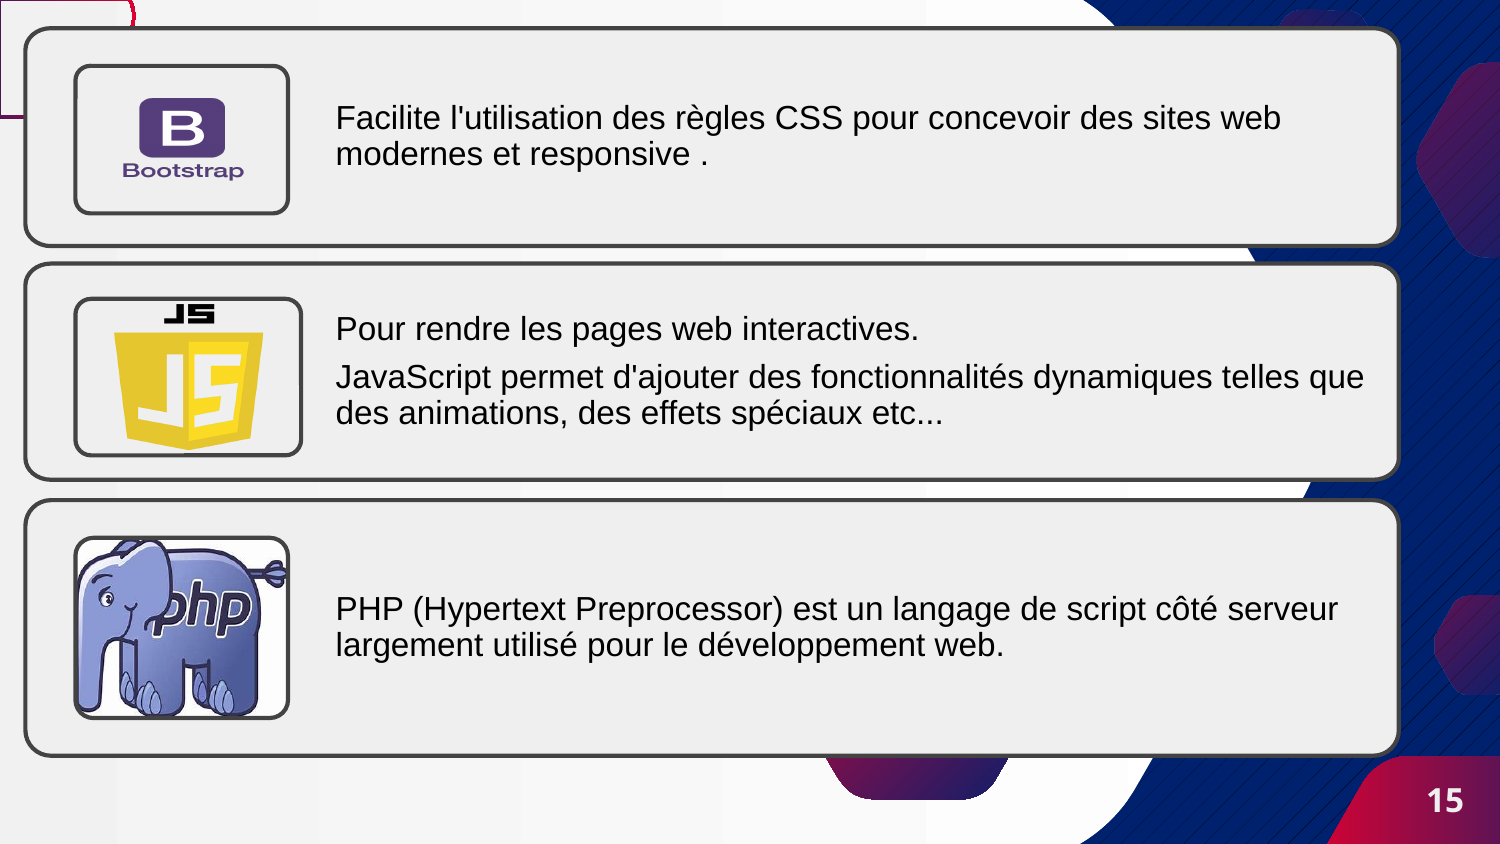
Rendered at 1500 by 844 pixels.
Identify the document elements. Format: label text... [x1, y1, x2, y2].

text_box [826, 758, 1008, 800]
slide_number 15 [1389, 755, 1500, 844]
text_box Pour rendre les pages web interactives. JavaScript permet d'ajouter des fonctionnalités dynamiques telles que des animations, des effets spéciaux etc... [23, 261, 1401, 482]
text_box PHP (Hypertext Preprocessor) est un langage de script côté serveur largement utilisé pour le développement web. [23, 498, 1401, 758]
text_box Facilite l'utilisation des règles CSS pour concevoir des sites web modernes et responsive . [23, 26, 1401, 249]
text_box [73, 63, 291, 216]
text_box [73, 535, 291, 721]
text_box [73, 296, 304, 458]
